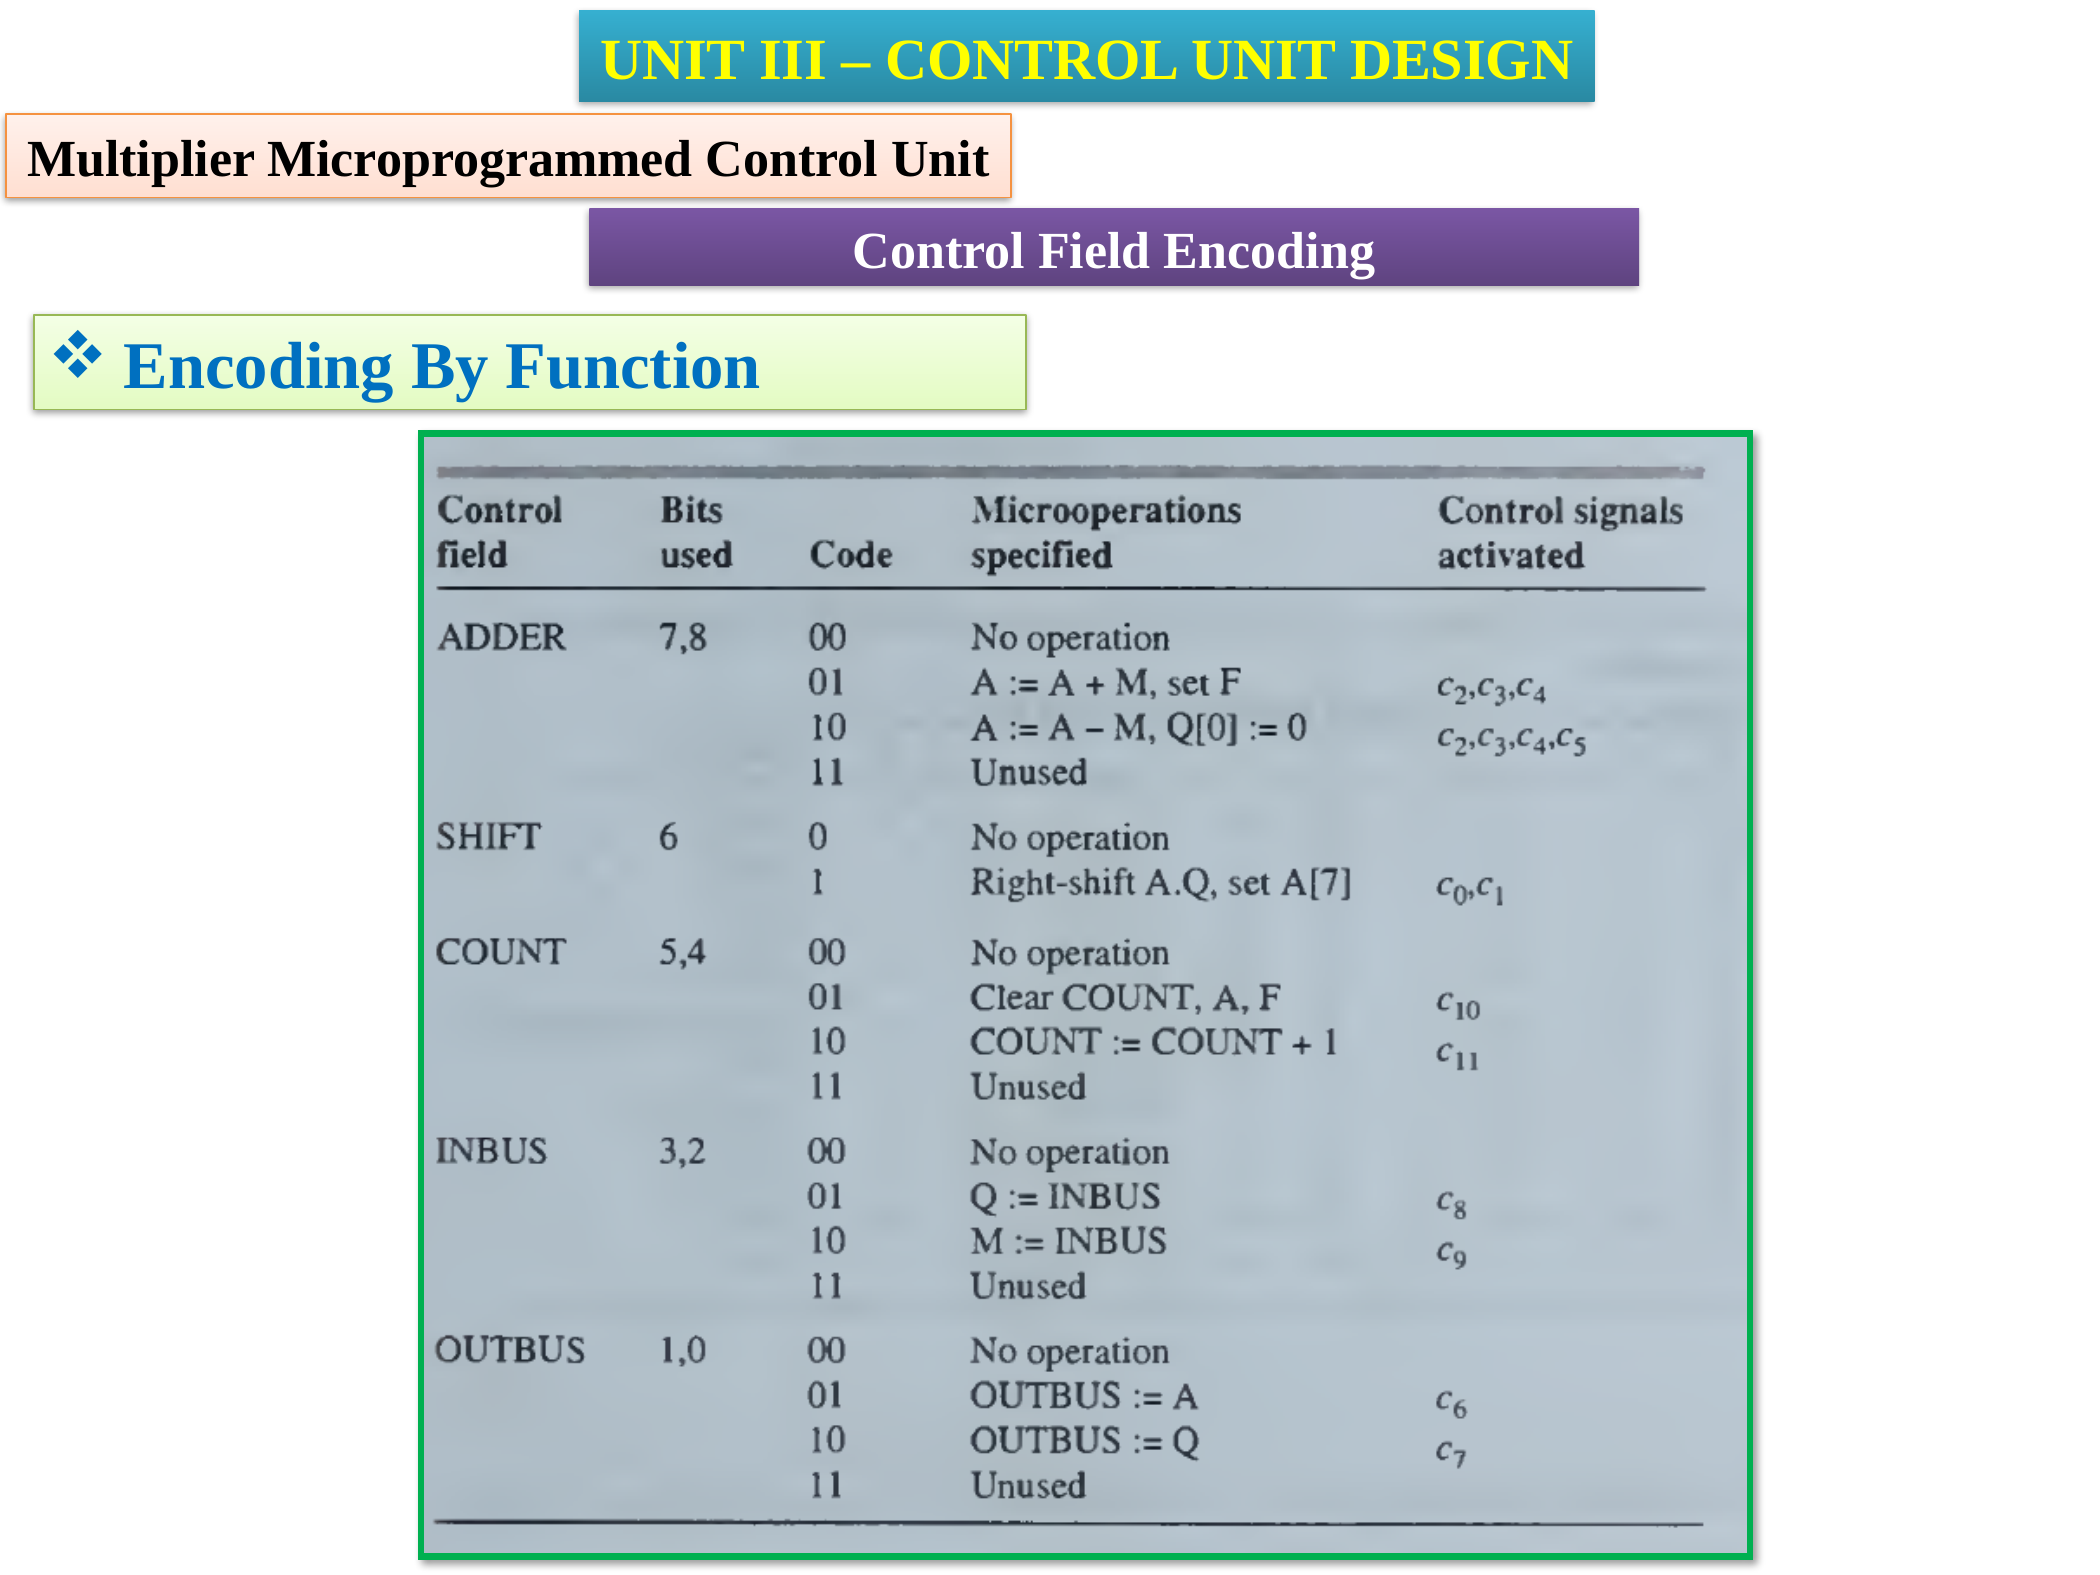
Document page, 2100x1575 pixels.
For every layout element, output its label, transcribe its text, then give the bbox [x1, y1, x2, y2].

text_box Multiplier Microprogrammed Control Unit [5, 113, 1012, 198]
text_box UNIT III – CONTROL UNIT DESIGN [579, 10, 1595, 102]
text_box Encoding By Function [33, 314, 1027, 410]
text_box Control Field Encoding [589, 208, 1640, 286]
picture [423, 436, 1748, 1554]
